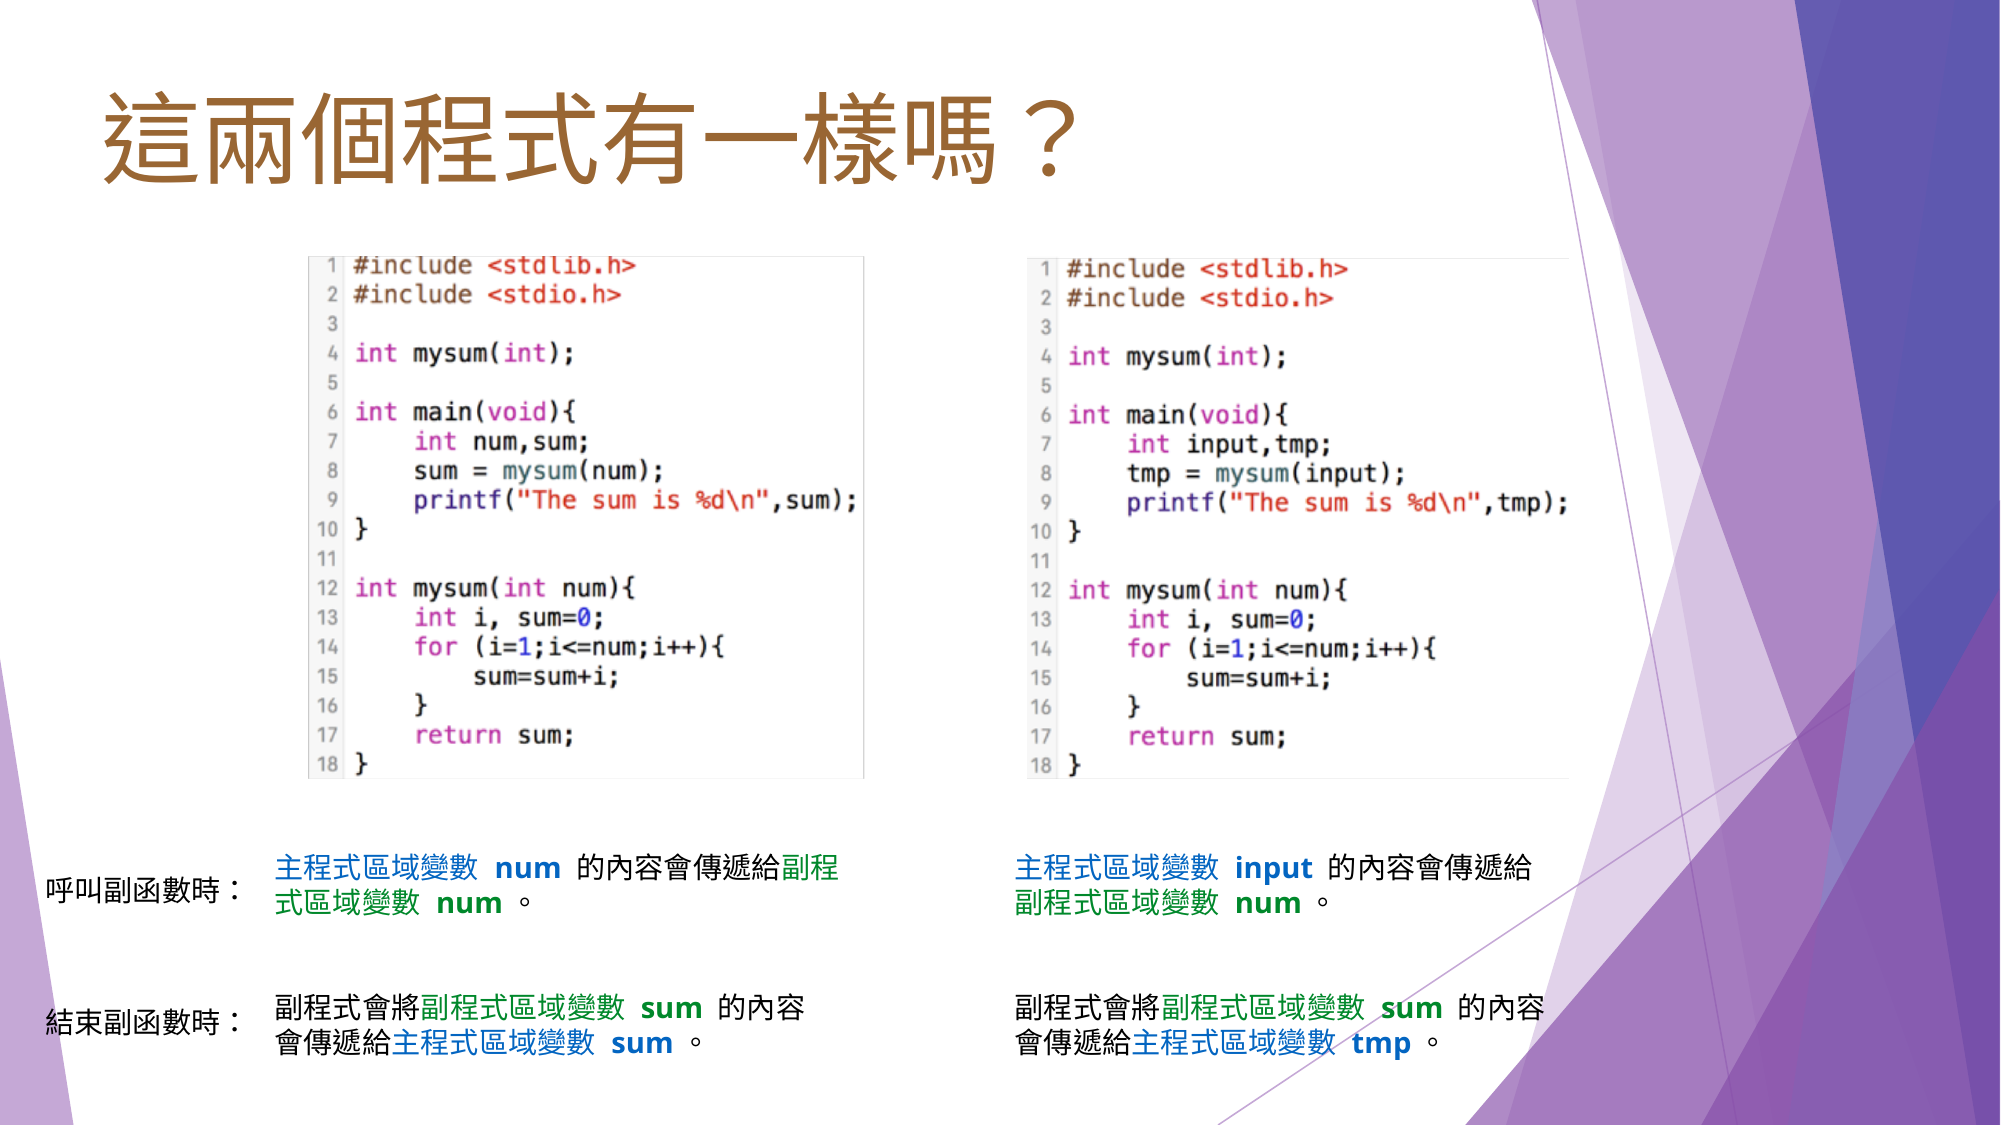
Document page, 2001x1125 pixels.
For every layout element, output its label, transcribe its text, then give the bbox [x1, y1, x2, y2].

picture [1027, 256, 1569, 780]
text_box 呼叫副函數時： [30, 864, 259, 915]
text_box 副程式會將副程式區域變數 sum 的內容 會傳遞給主程式區域變數 sum。 [259, 982, 999, 1067]
text_box 結束副函數時： [30, 996, 259, 1047]
text_box 副程式會將副程式區域變數 sum 的內容 會傳遞給主程式區域變數 tmp。 [999, 982, 2000, 1067]
title 這兩個程式有⼀樣嗎？ [86, 69, 1587, 195]
text_box 主程式區域變數 input 的內容會傳遞給 副程式區域變數 num。 [999, 841, 2000, 927]
picture [307, 256, 865, 780]
text_box 主程式區域變數 num 的內容會傳遞給副程式區域變數 num。 [259, 841, 865, 927]
